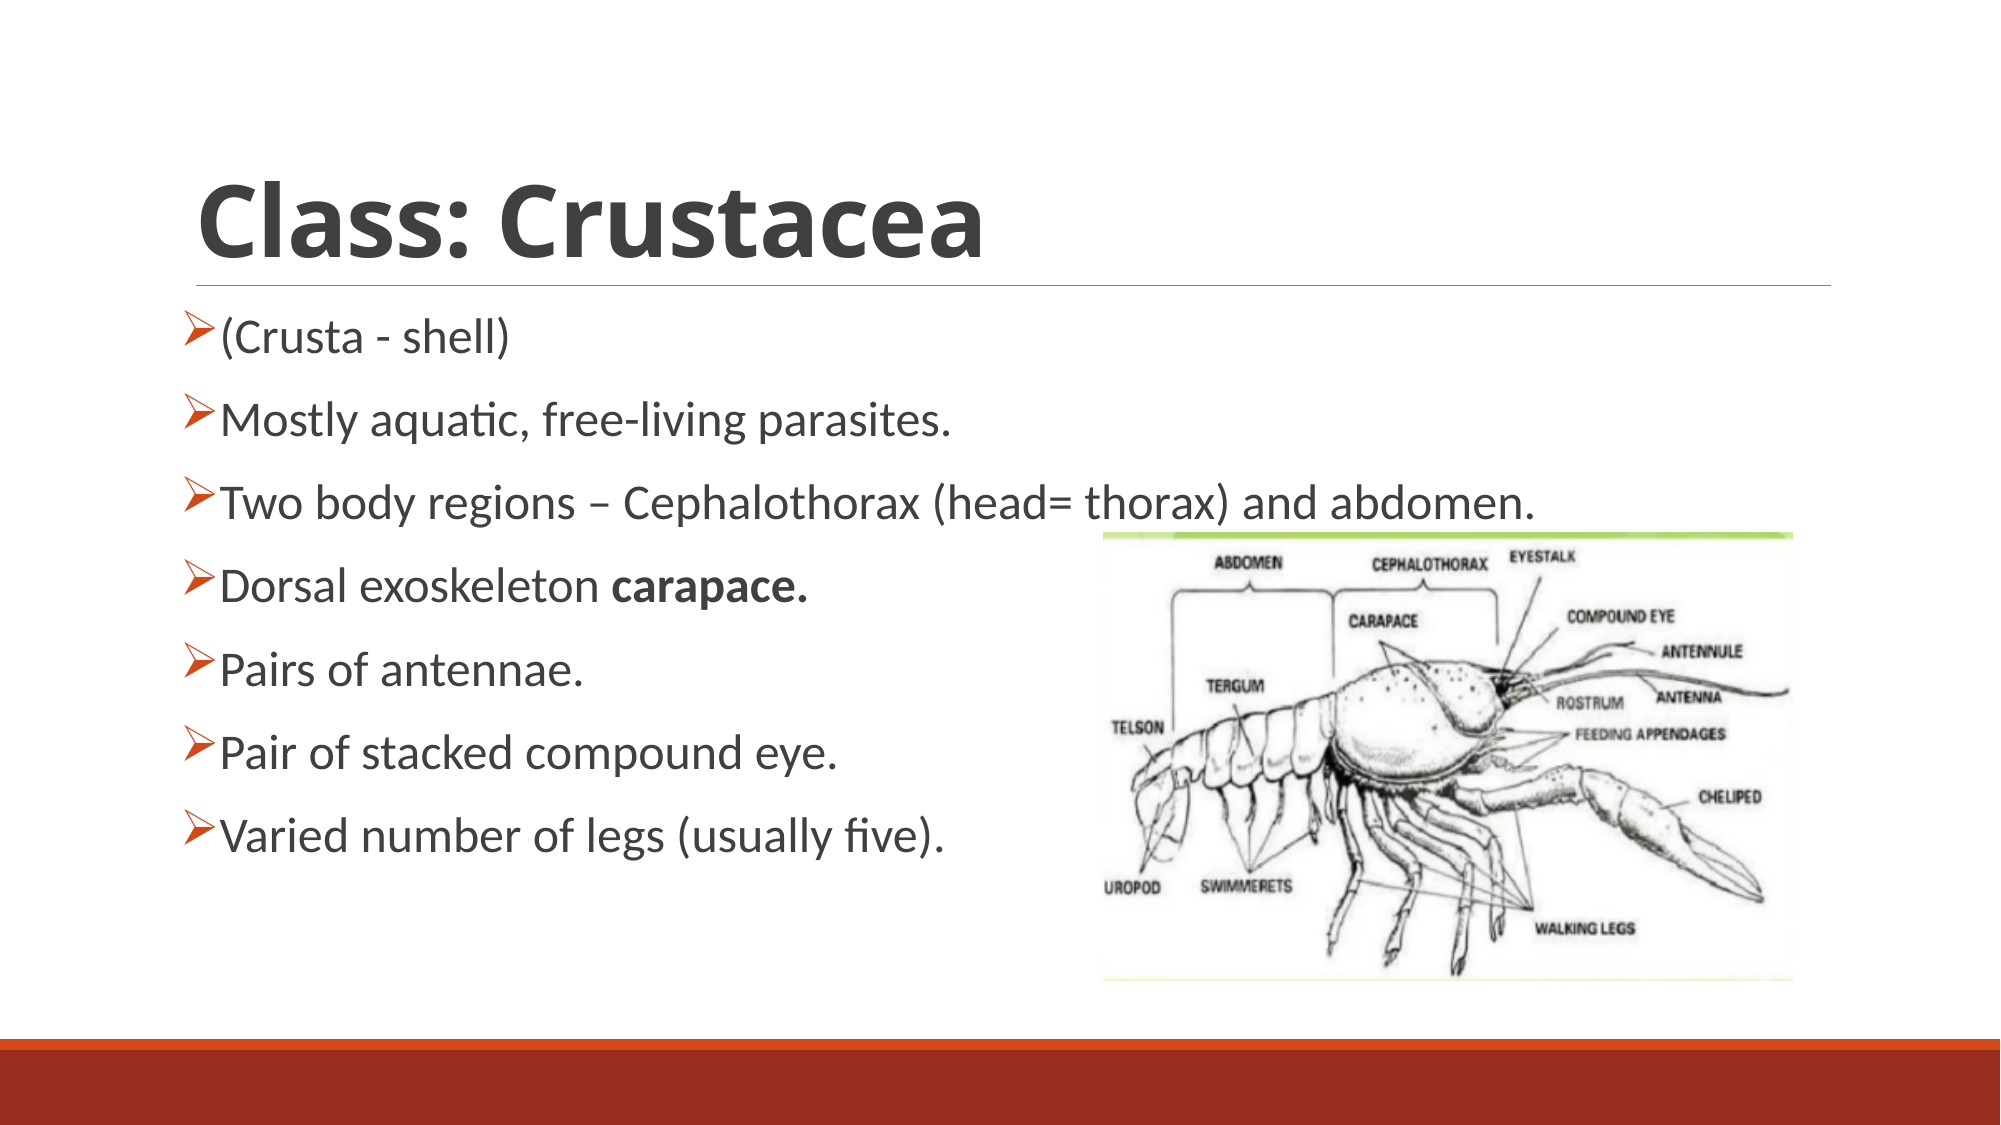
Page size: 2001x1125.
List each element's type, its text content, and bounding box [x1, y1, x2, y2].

title Class: Crustacea [180, 47, 1830, 285]
picture [1102, 531, 1794, 982]
list (Crusta - shell) Mostly aquatic, free-living parasites. Two body regions – Cephalothorax (head= thorax) and abdomen. Dorsal exoskeleton carapace. Pairs of antennae. Pair of stacked compound eye. Varied number of legs (usually five). [180, 302, 1830, 963]
